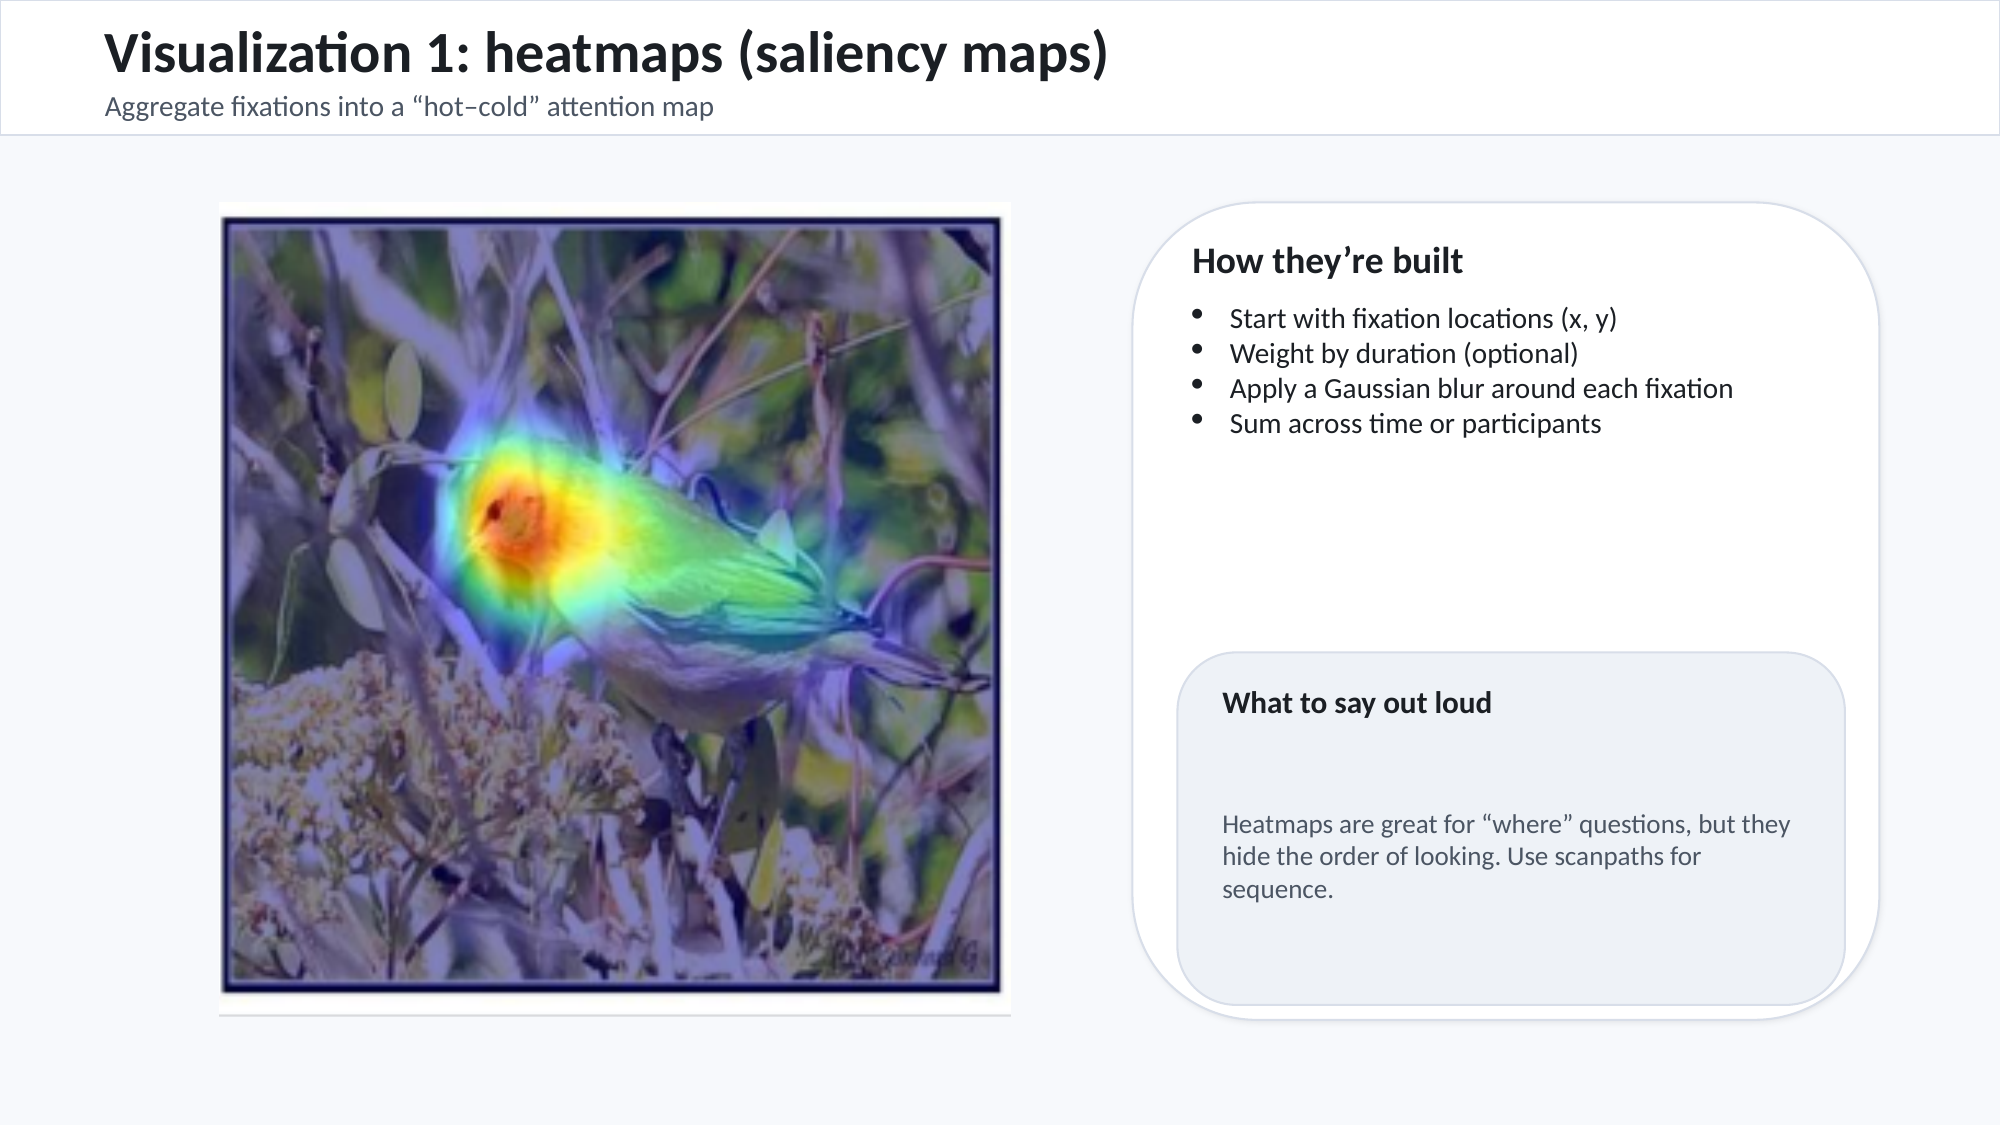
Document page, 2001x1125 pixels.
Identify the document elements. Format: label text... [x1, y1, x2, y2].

text_box [1177, 652, 1845, 1005]
text_box How they’re built [1177, 232, 1838, 285]
text_box [1132, 202, 1880, 1020]
text_box [0, 0, 2000, 135]
picture [219, 202, 1011, 1020]
text_box What to say out loud [1207, 674, 1815, 727]
text_box Heatmaps are great for “where” questions, but they hide the order of looking. Use scanpaths for sequence. [1207, 727, 1815, 983]
text_box Visualization 1: heatmaps (saliency maps) [90, 20, 1665, 78]
text_box Aggregate fixations into a “hot–cold” attention map [90, 83, 1920, 126]
text_box Start with fixation locations (x, y) Weight by duration (optional) Apply a Gaussian blur around each fixation Sum across time or participants [1177, 292, 1845, 520]
